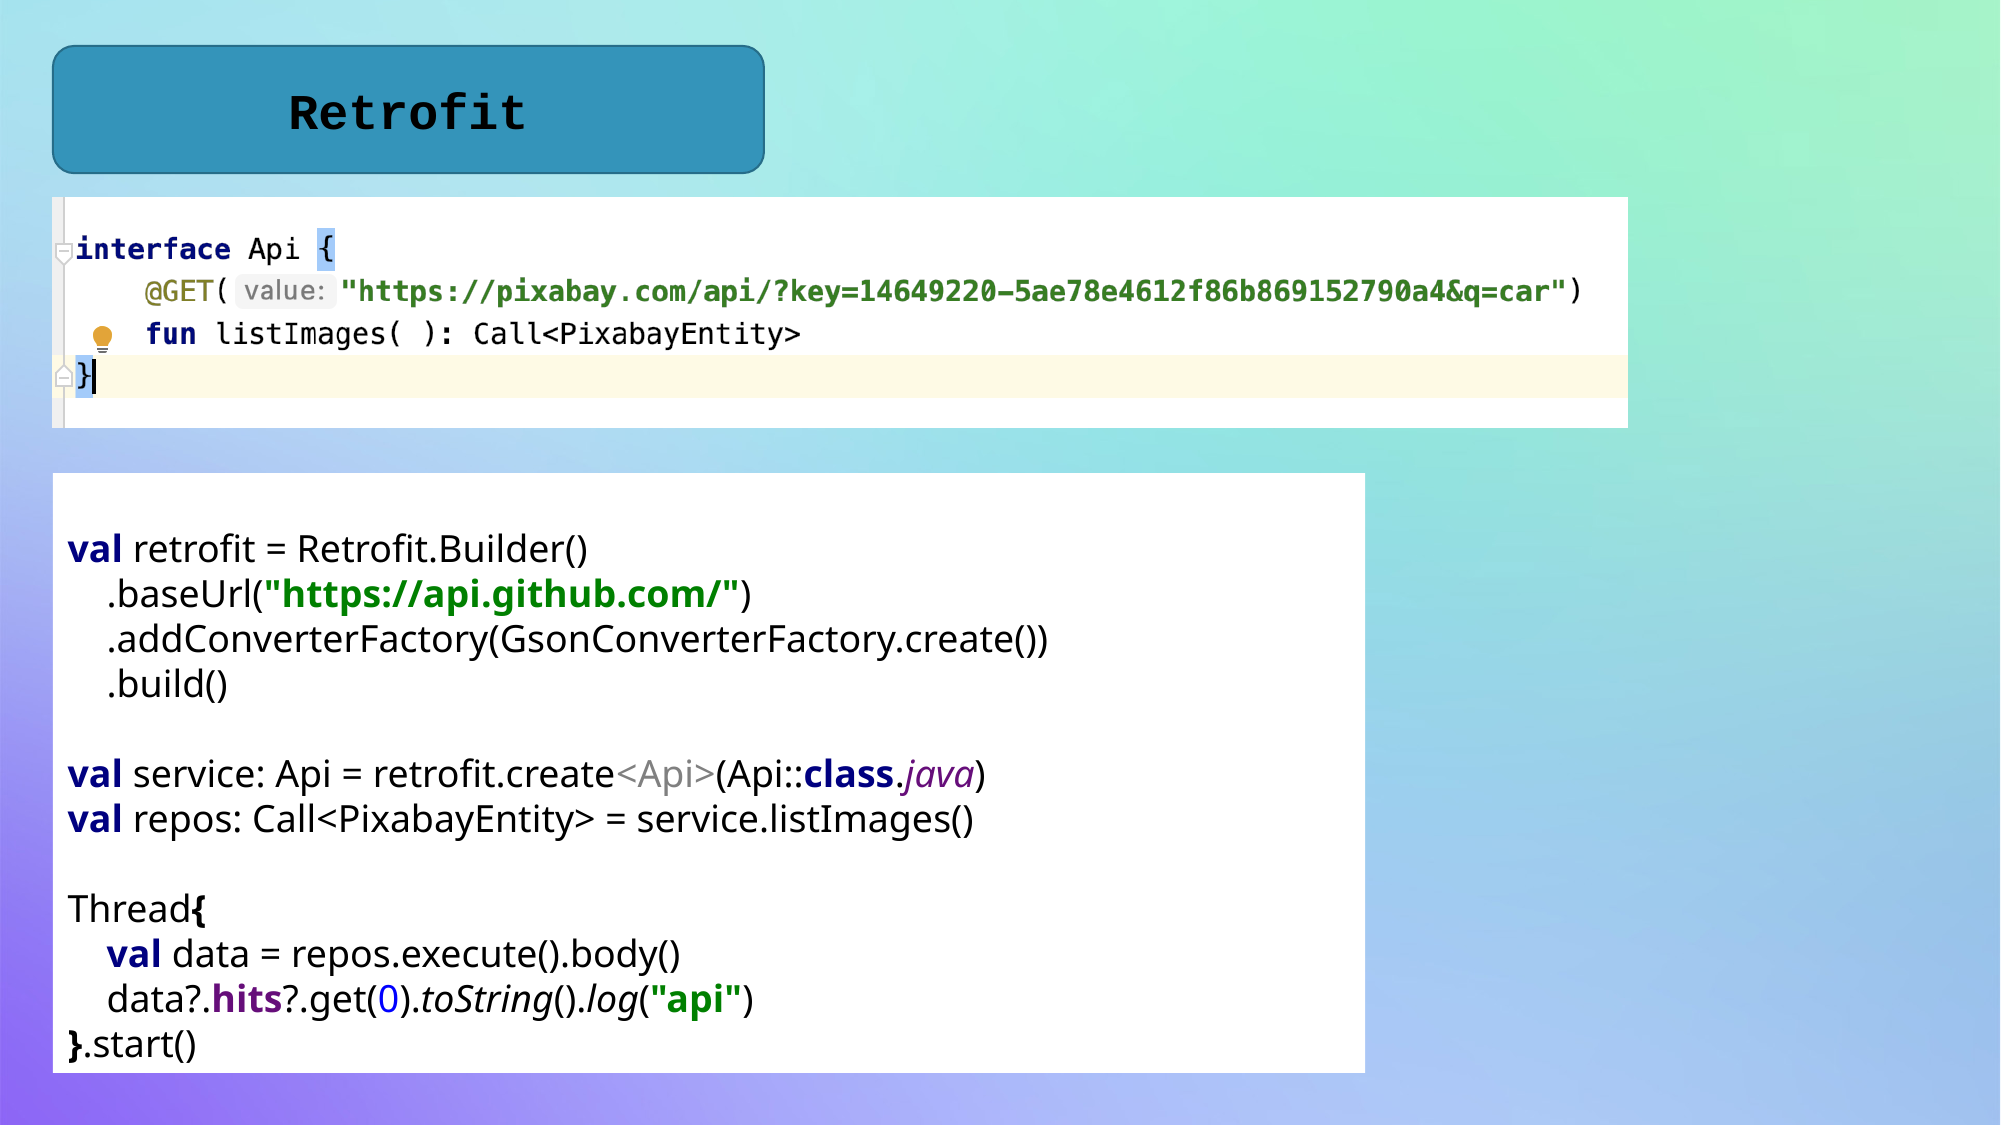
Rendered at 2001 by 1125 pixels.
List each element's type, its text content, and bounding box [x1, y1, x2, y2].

text_box Retrofit [51, 44, 765, 175]
picture [0, 0, 2001, 1125]
text_box val retrofit = Retrofit.Builder() .baseUrl("https://api.github.com/") .addConverterFactory(GsonConverterFactory.create()) .build() val service: Api = retrofit.create<Api>(Api::class.java) val repos: Call<PixabayEntity> = service.listImages() Thread{ val data = repos.execute().body() data?.hits?.get(0).toString().log("api") }.start() [52, 473, 1366, 1073]
